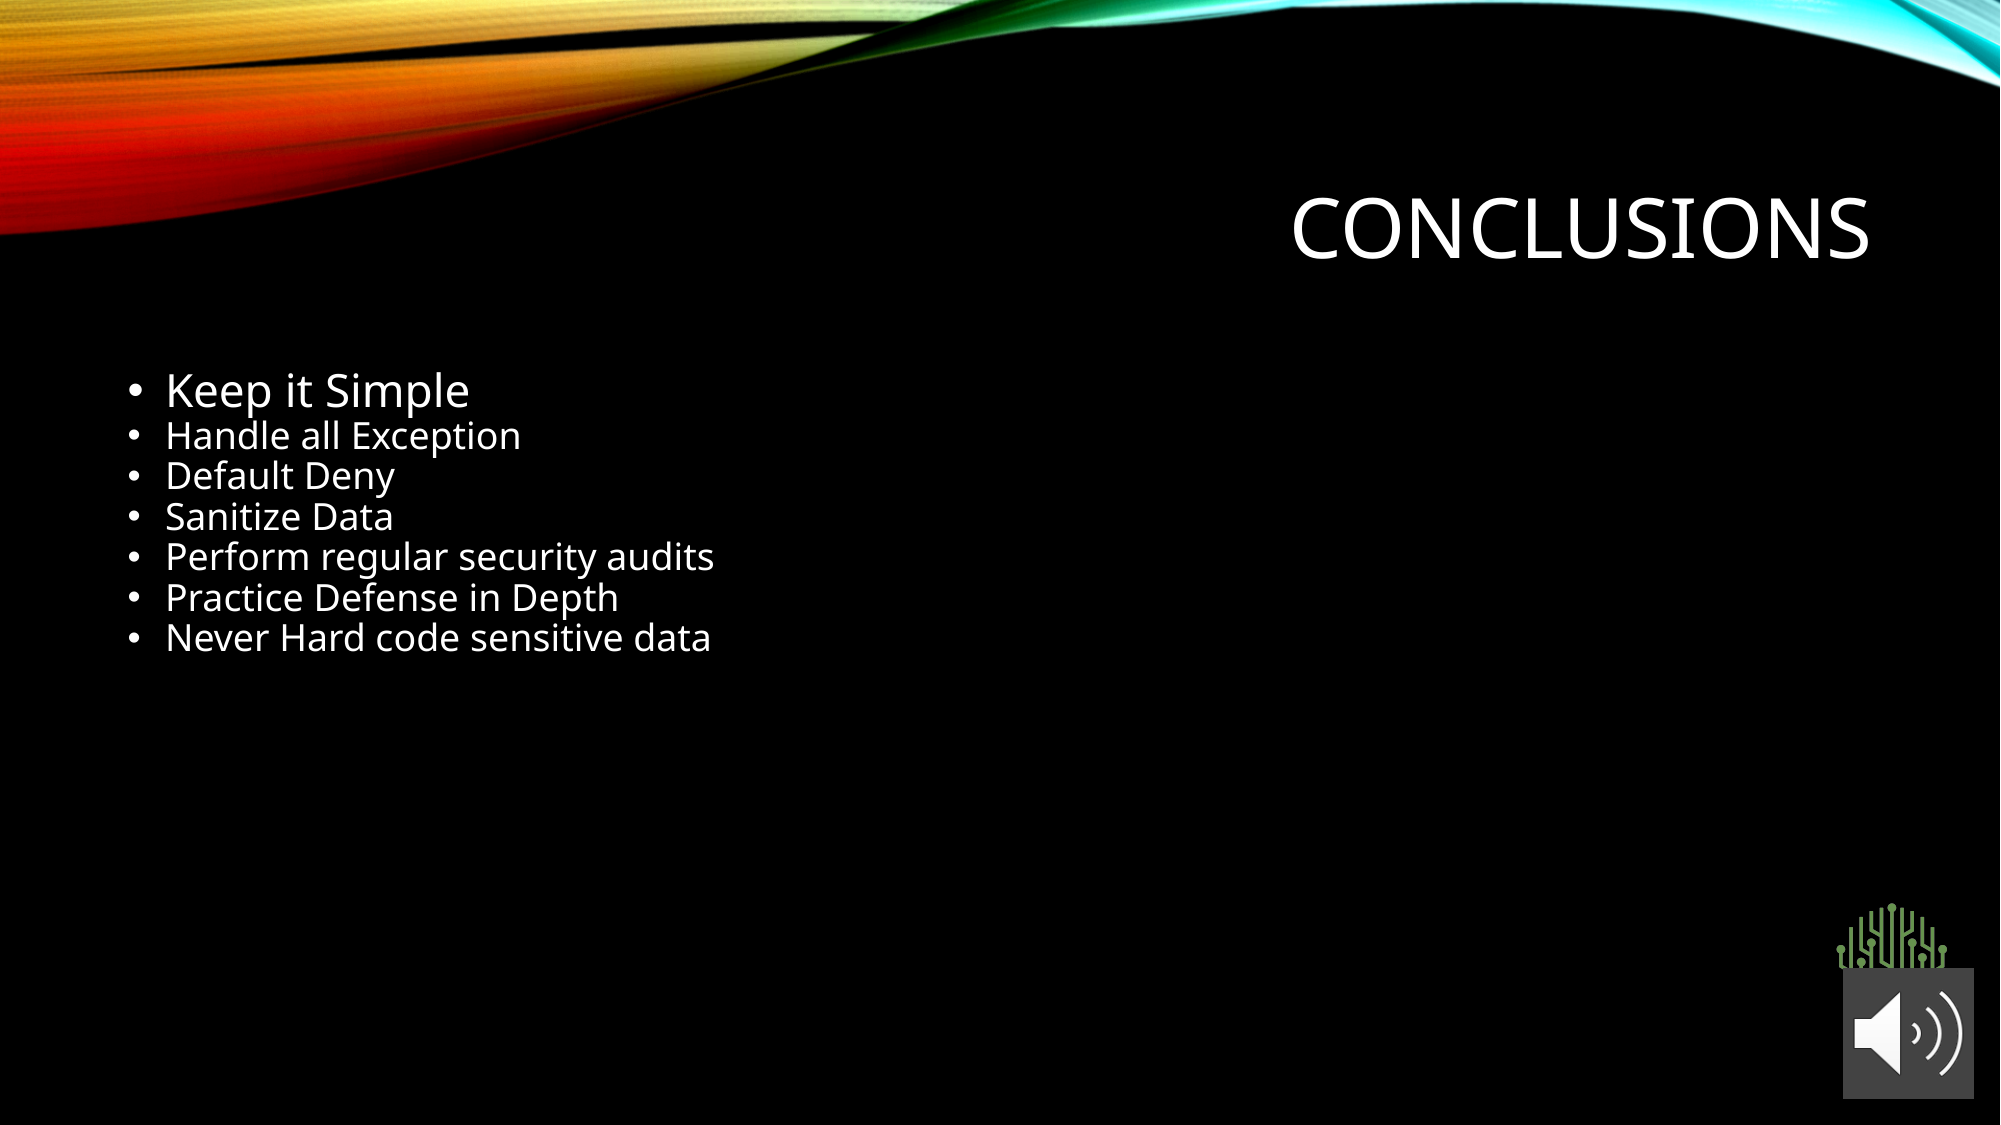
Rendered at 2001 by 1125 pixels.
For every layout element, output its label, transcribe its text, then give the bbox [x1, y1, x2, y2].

picture [0, 0, 2000, 237]
list Keep it Simple Handle all Exception Default Deny Sanitize Data Perform regular security audits Practice Defense in Depth Never Hard code sensitive data [112, 360, 1888, 1021]
title CONCLUSIONS [474, 125, 1888, 338]
picture [1817, 892, 1976, 1101]
